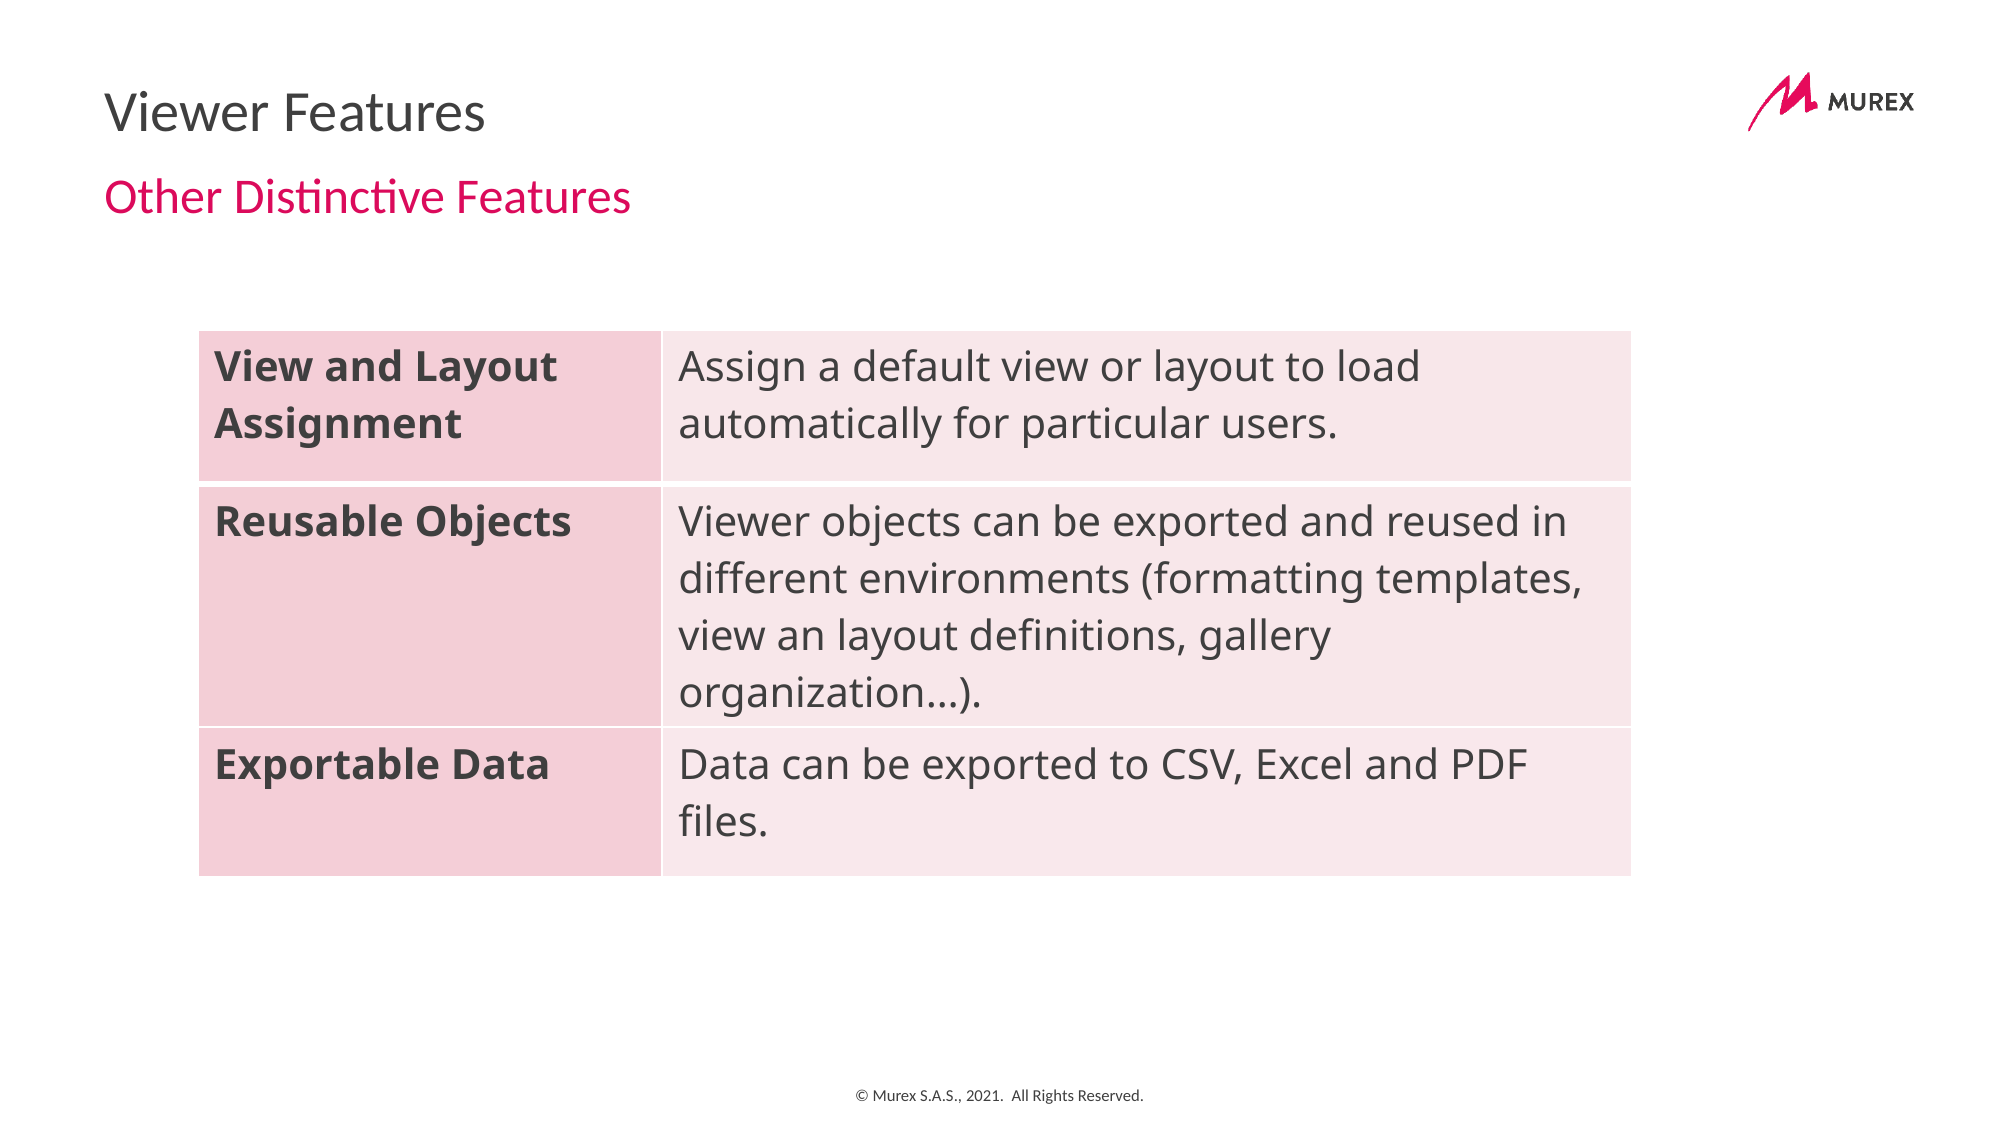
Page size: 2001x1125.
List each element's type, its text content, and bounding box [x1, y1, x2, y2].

table_header Assign a default view or layout to load automatically for particular users. [663, 331, 1631, 481]
list Other Distinctive Features [104, 151, 1916, 292]
picture [1742, 66, 1920, 134]
table_cell Reusable Objects [199, 487, 661, 726]
table_cell Exportable Data [199, 728, 661, 876]
table_header View and Layout Assignment [199, 331, 661, 481]
table_cell Data can be exported to CSV, Excel and PDF files. [663, 728, 1631, 876]
table_cell Viewer objects can be exported and reused in different environments (formatting templates, view an layout definitions, gallery organization…). [663, 487, 1631, 726]
title Viewer Features [104, 72, 1743, 144]
